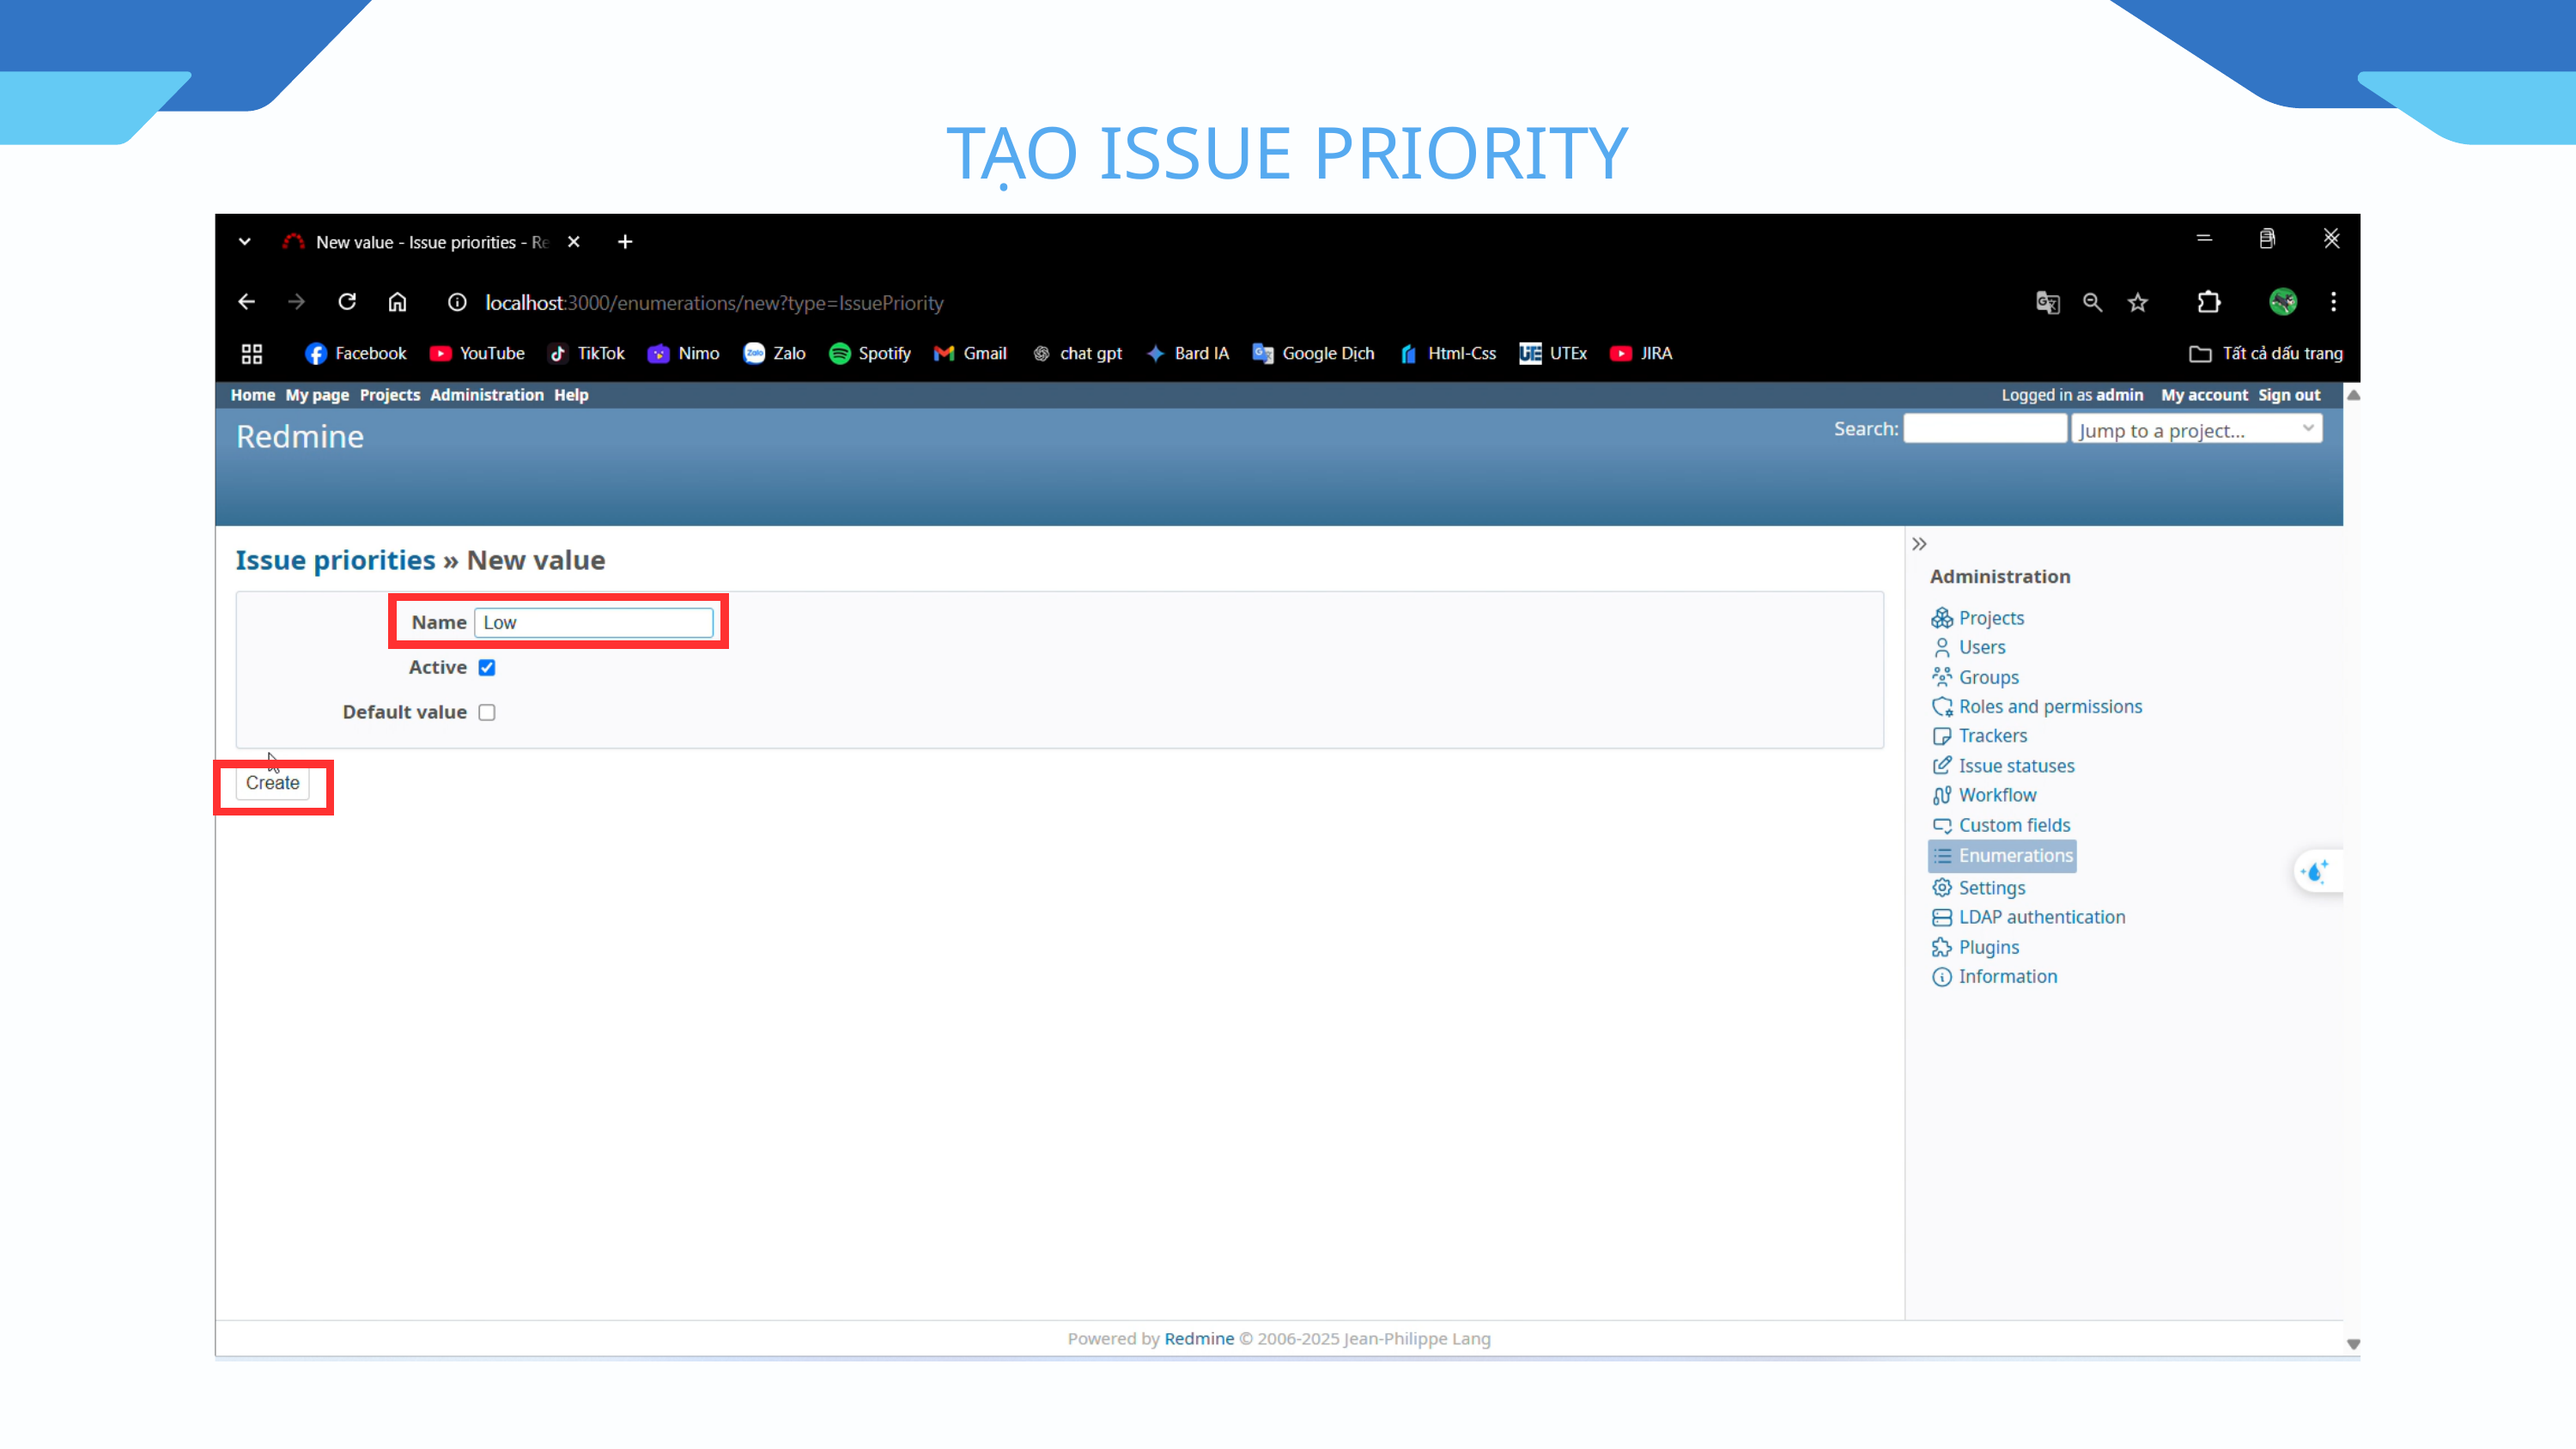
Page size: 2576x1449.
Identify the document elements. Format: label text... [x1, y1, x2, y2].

text_box [215, 214, 2361, 1361]
text_box TẠO ISSUE PRIORITY [530, 93, 2046, 193]
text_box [216, 763, 331, 812]
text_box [2029, 0, 2576, 109]
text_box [2342, 71, 2576, 145]
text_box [0, 0, 423, 112]
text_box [0, 71, 197, 145]
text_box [392, 597, 726, 646]
